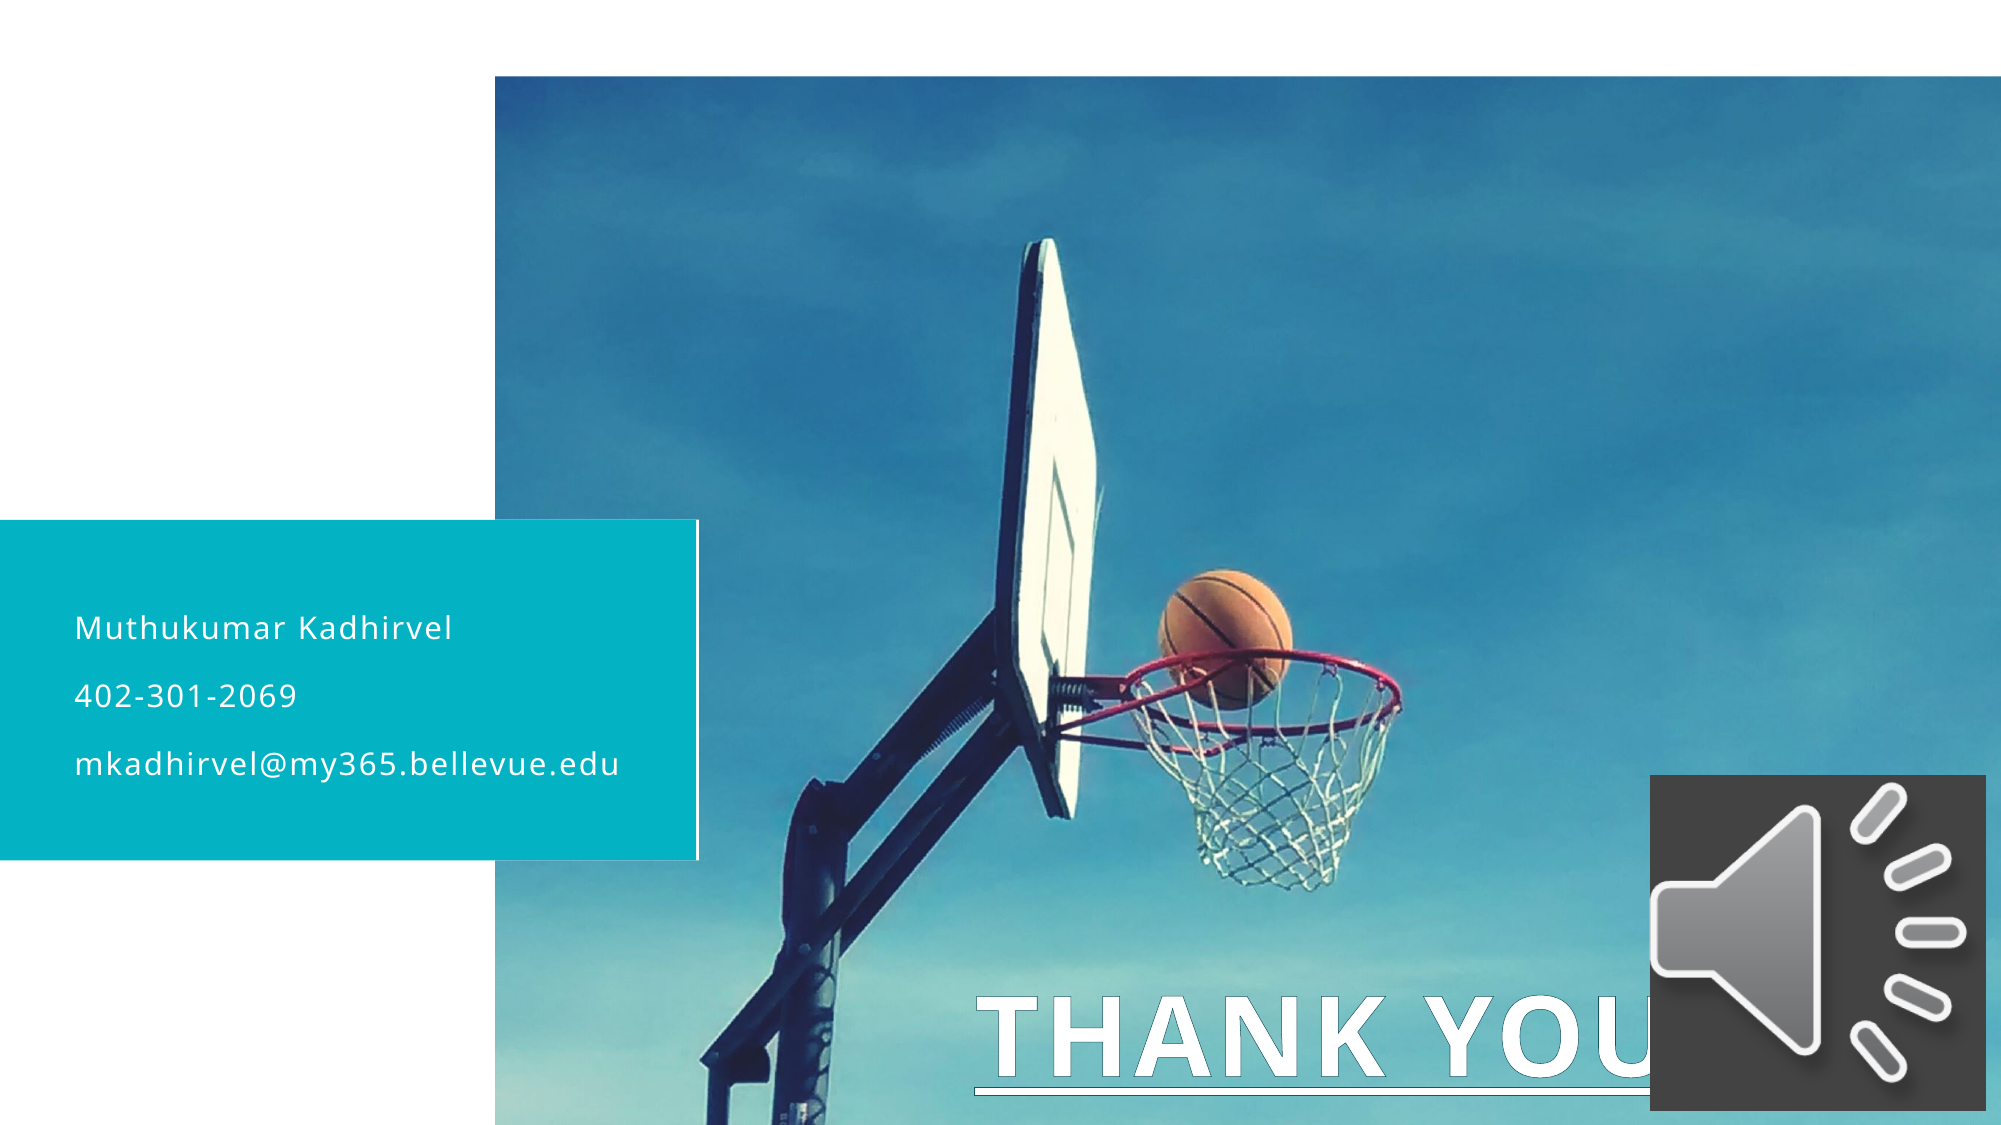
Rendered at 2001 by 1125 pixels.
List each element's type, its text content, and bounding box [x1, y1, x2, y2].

picture [495, 76, 2001, 1125]
list Muthukumar Kadhirvel​​ 402-301-2069 mkadhirvel@my365.bellevue.edu [59, 555, 495, 816]
